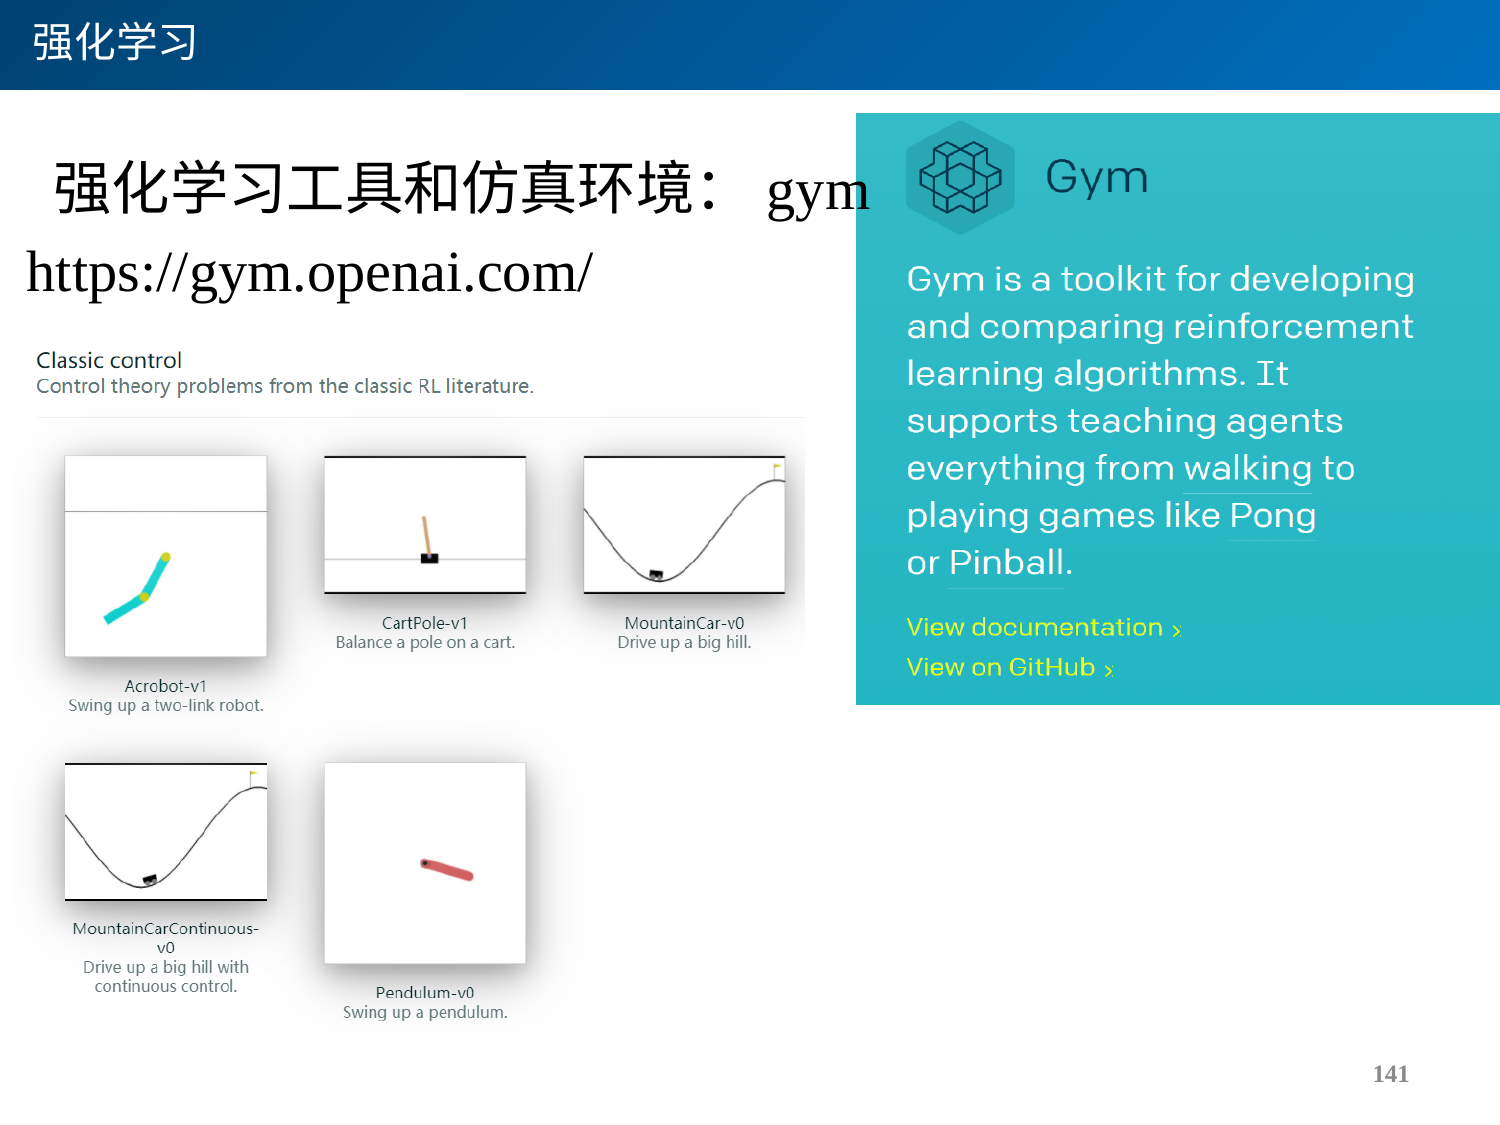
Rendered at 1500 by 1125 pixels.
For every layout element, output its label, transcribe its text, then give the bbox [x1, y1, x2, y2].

text_box 强化学习工具和仿真环境：gym https://gym.openai.com/ [11, 143, 850, 361]
list 强化学习 [17, 8, 561, 80]
picture [855, 113, 1500, 705]
slide_number 141 [1074, 1042, 1425, 1103]
picture [12, 334, 805, 1043]
